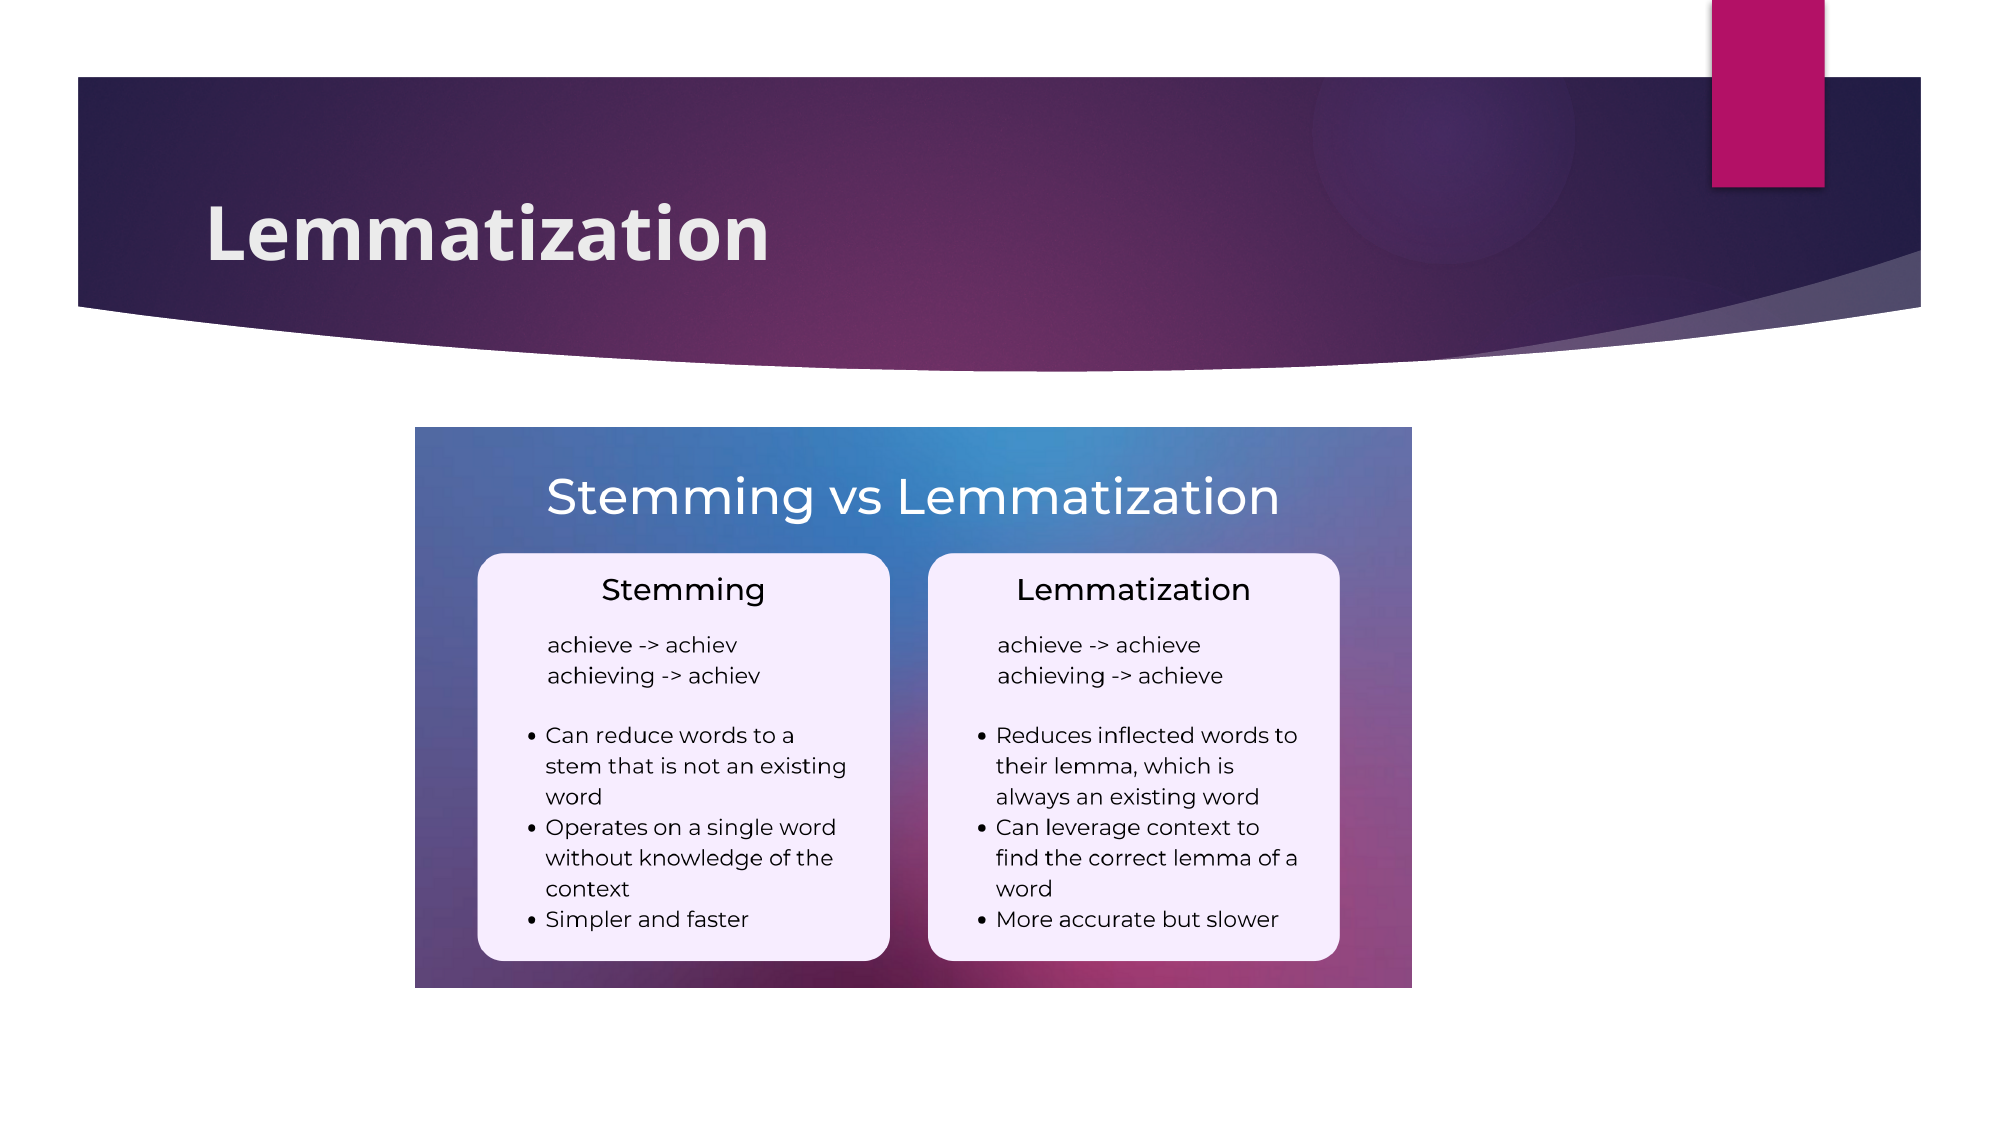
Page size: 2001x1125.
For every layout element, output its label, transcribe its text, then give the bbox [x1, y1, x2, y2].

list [415, 426, 1412, 988]
title Lemmatization [189, 172, 1627, 289]
